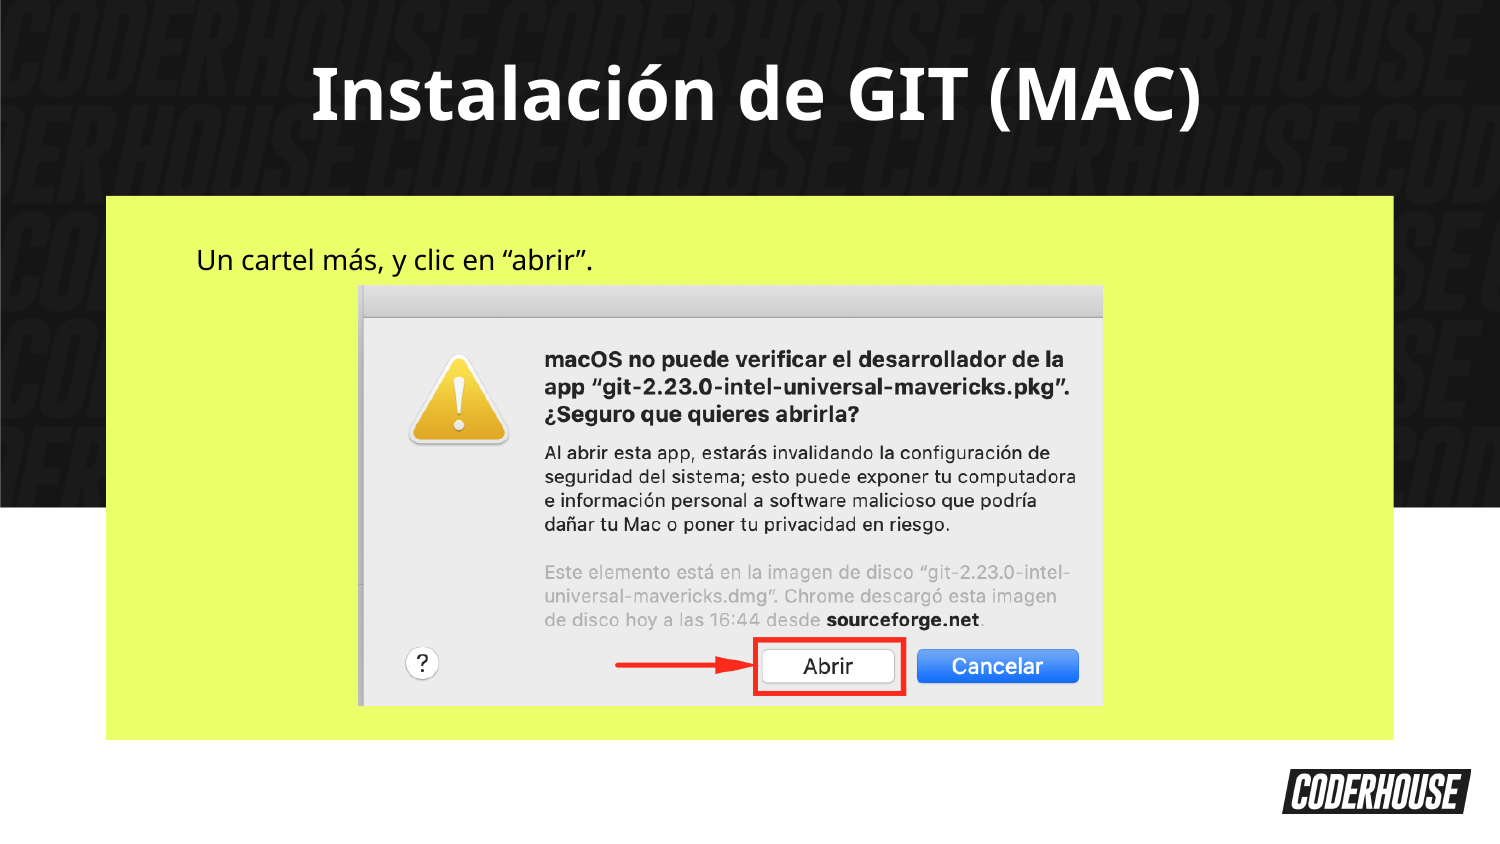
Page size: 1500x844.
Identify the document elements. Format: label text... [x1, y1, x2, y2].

text_box [106, 195, 1394, 741]
text_box Instalación de GIT (MAC) [91, 42, 1422, 152]
text_box Un cartel más, y clic en “abrir”. [106, 227, 1375, 291]
picture [0, 0, 1500, 844]
